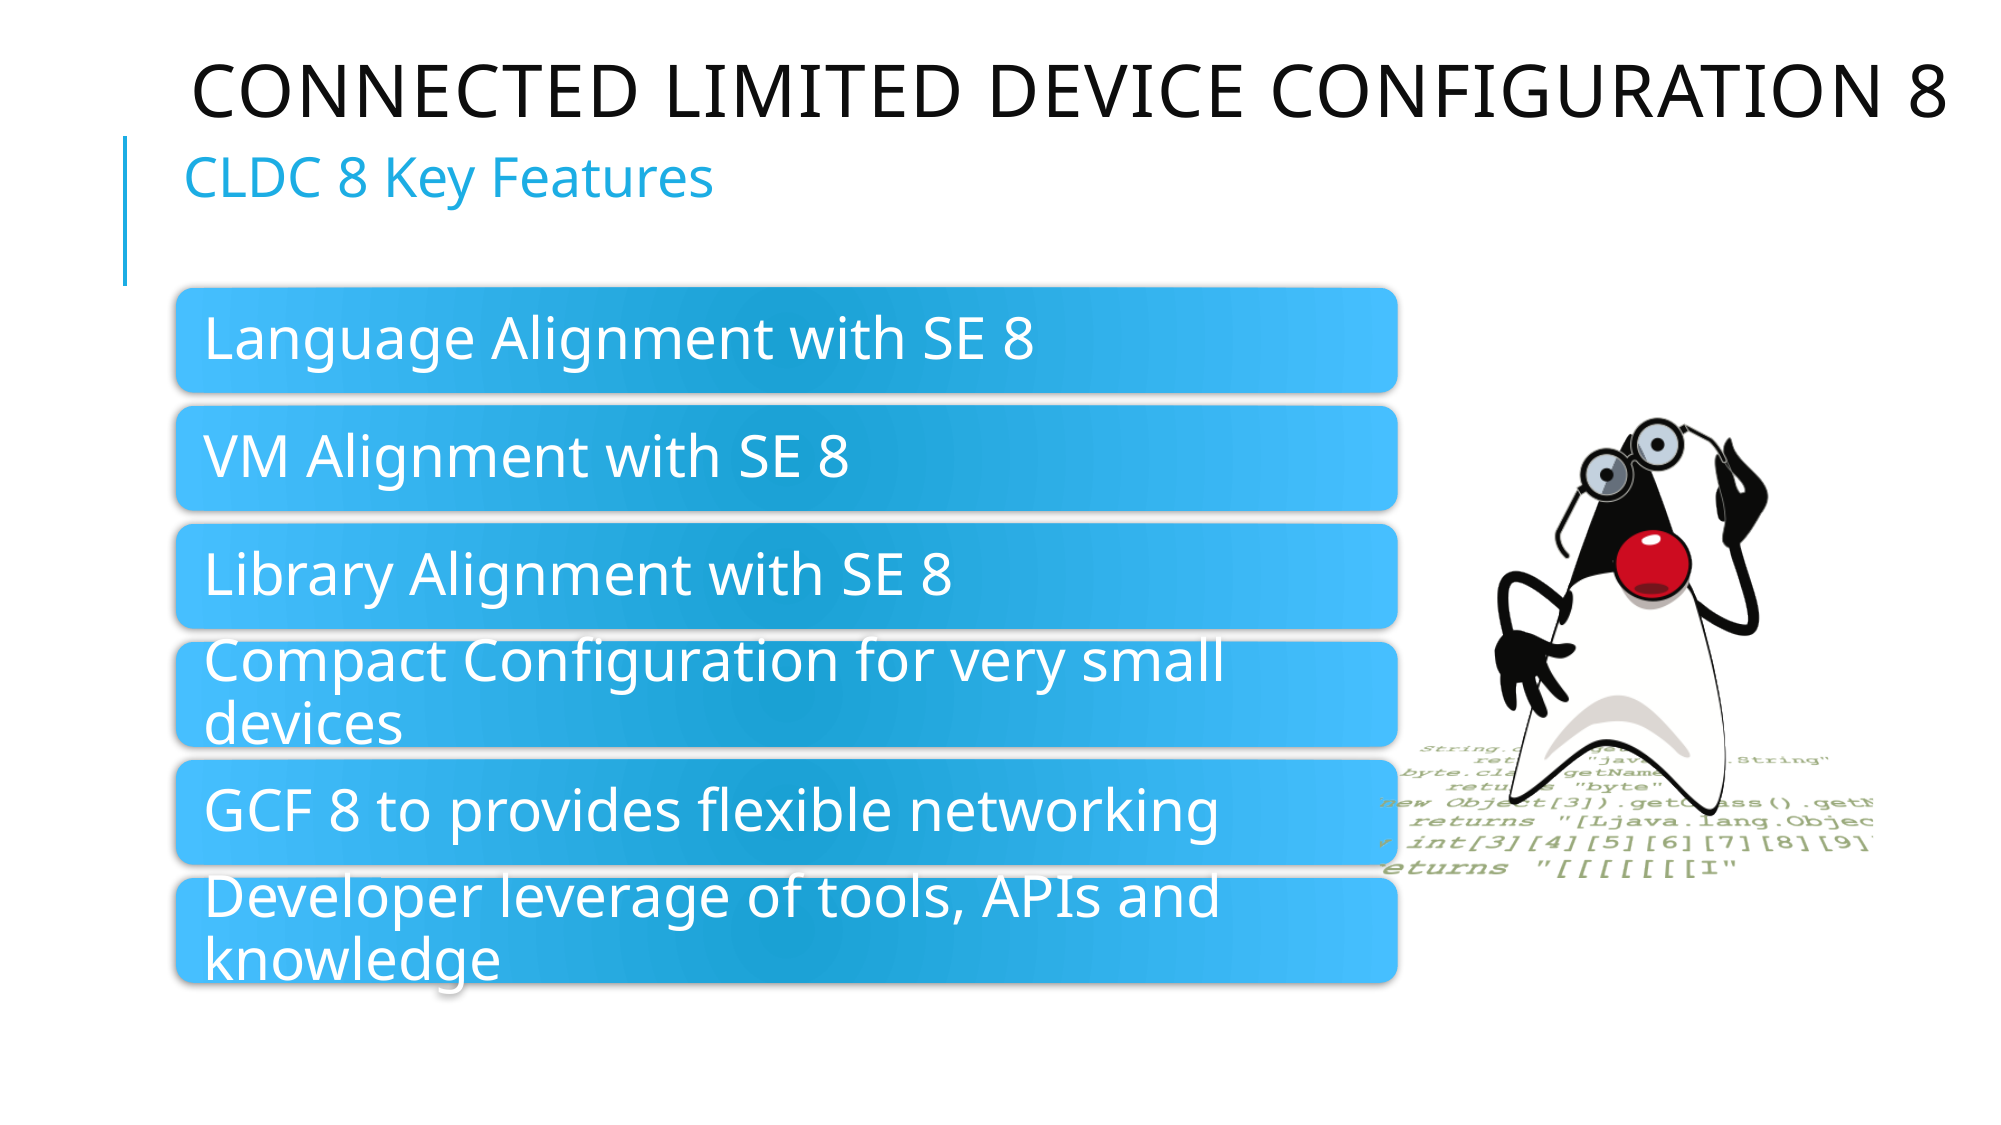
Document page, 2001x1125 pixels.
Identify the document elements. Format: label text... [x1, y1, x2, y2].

picture [1379, 417, 1874, 879]
list CLDC 8 Key Features [175, 141, 1976, 209]
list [175, 267, 1398, 1003]
title Connected Limited Device Configuration 8 [175, 53, 1976, 141]
